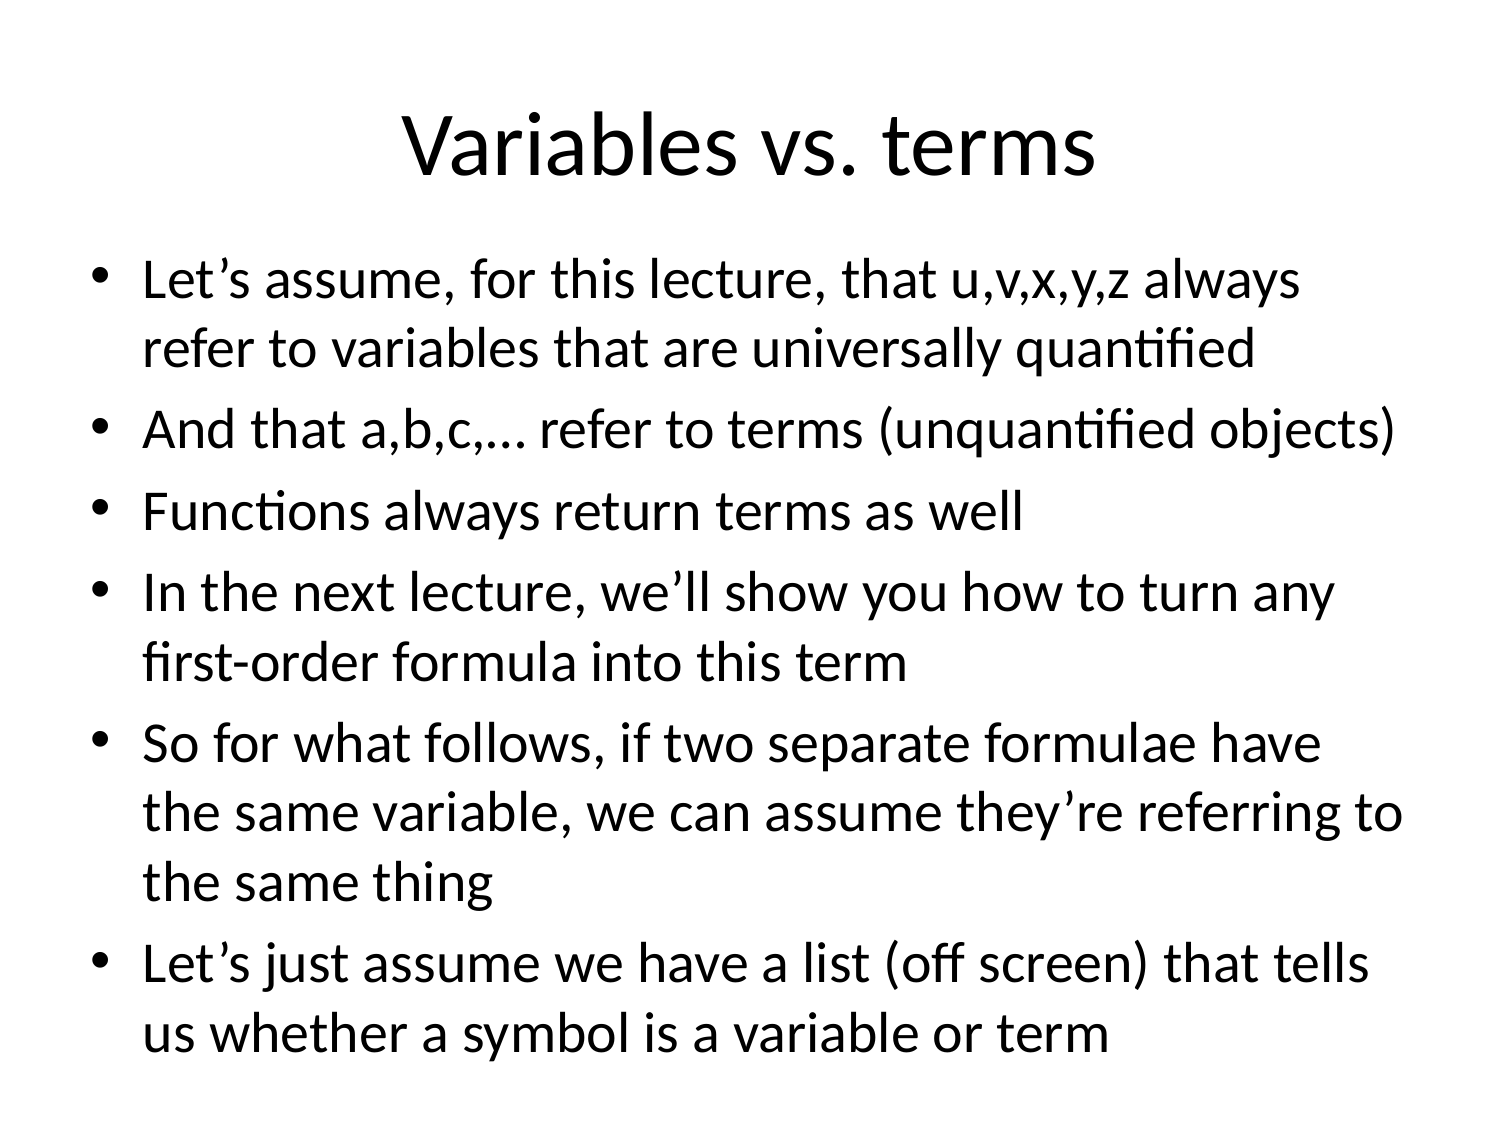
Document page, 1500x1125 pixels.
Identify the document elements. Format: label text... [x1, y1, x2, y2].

list Let’s assume, for this lecture, that u,v,x,y,z always refer to variables that are universally quantified And that a,b,c,… refer to terms (unquantified objects) Functions always return terms as well In the next lecture, we’ll show you how to turn any first-order formula into this term So for what follows, if two separate formulae have the same variable, we can assume they’re referring to the same thing Let’s just assume we have a list (off screen) that tells us whether a symbol is a variable or term [75, 232, 1425, 1086]
title Variables vs. terms [75, 45, 1425, 232]
